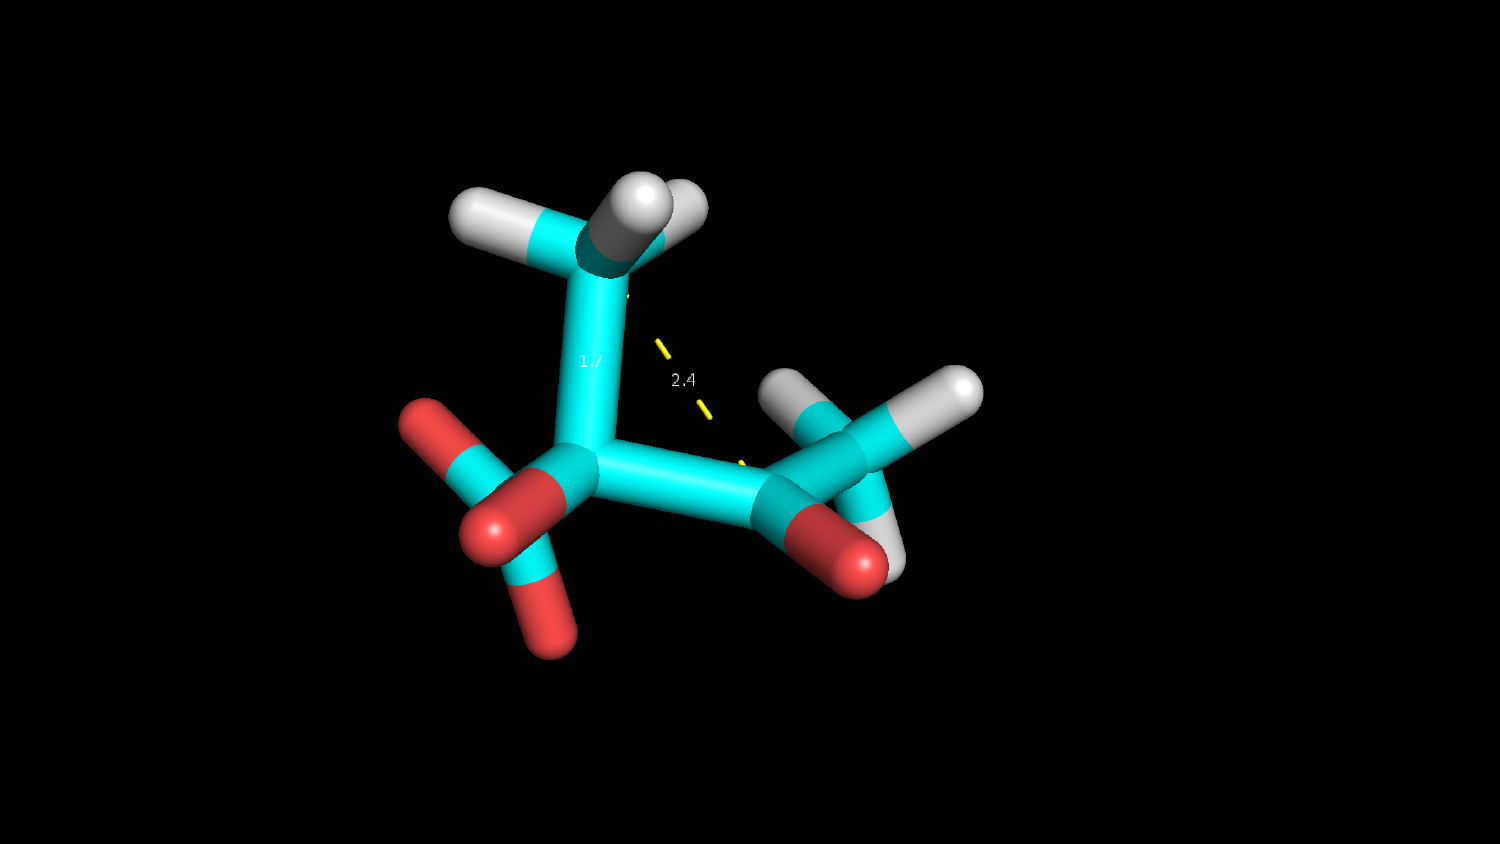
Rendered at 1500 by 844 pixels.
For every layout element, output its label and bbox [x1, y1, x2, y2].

picture [387, 166, 999, 667]
